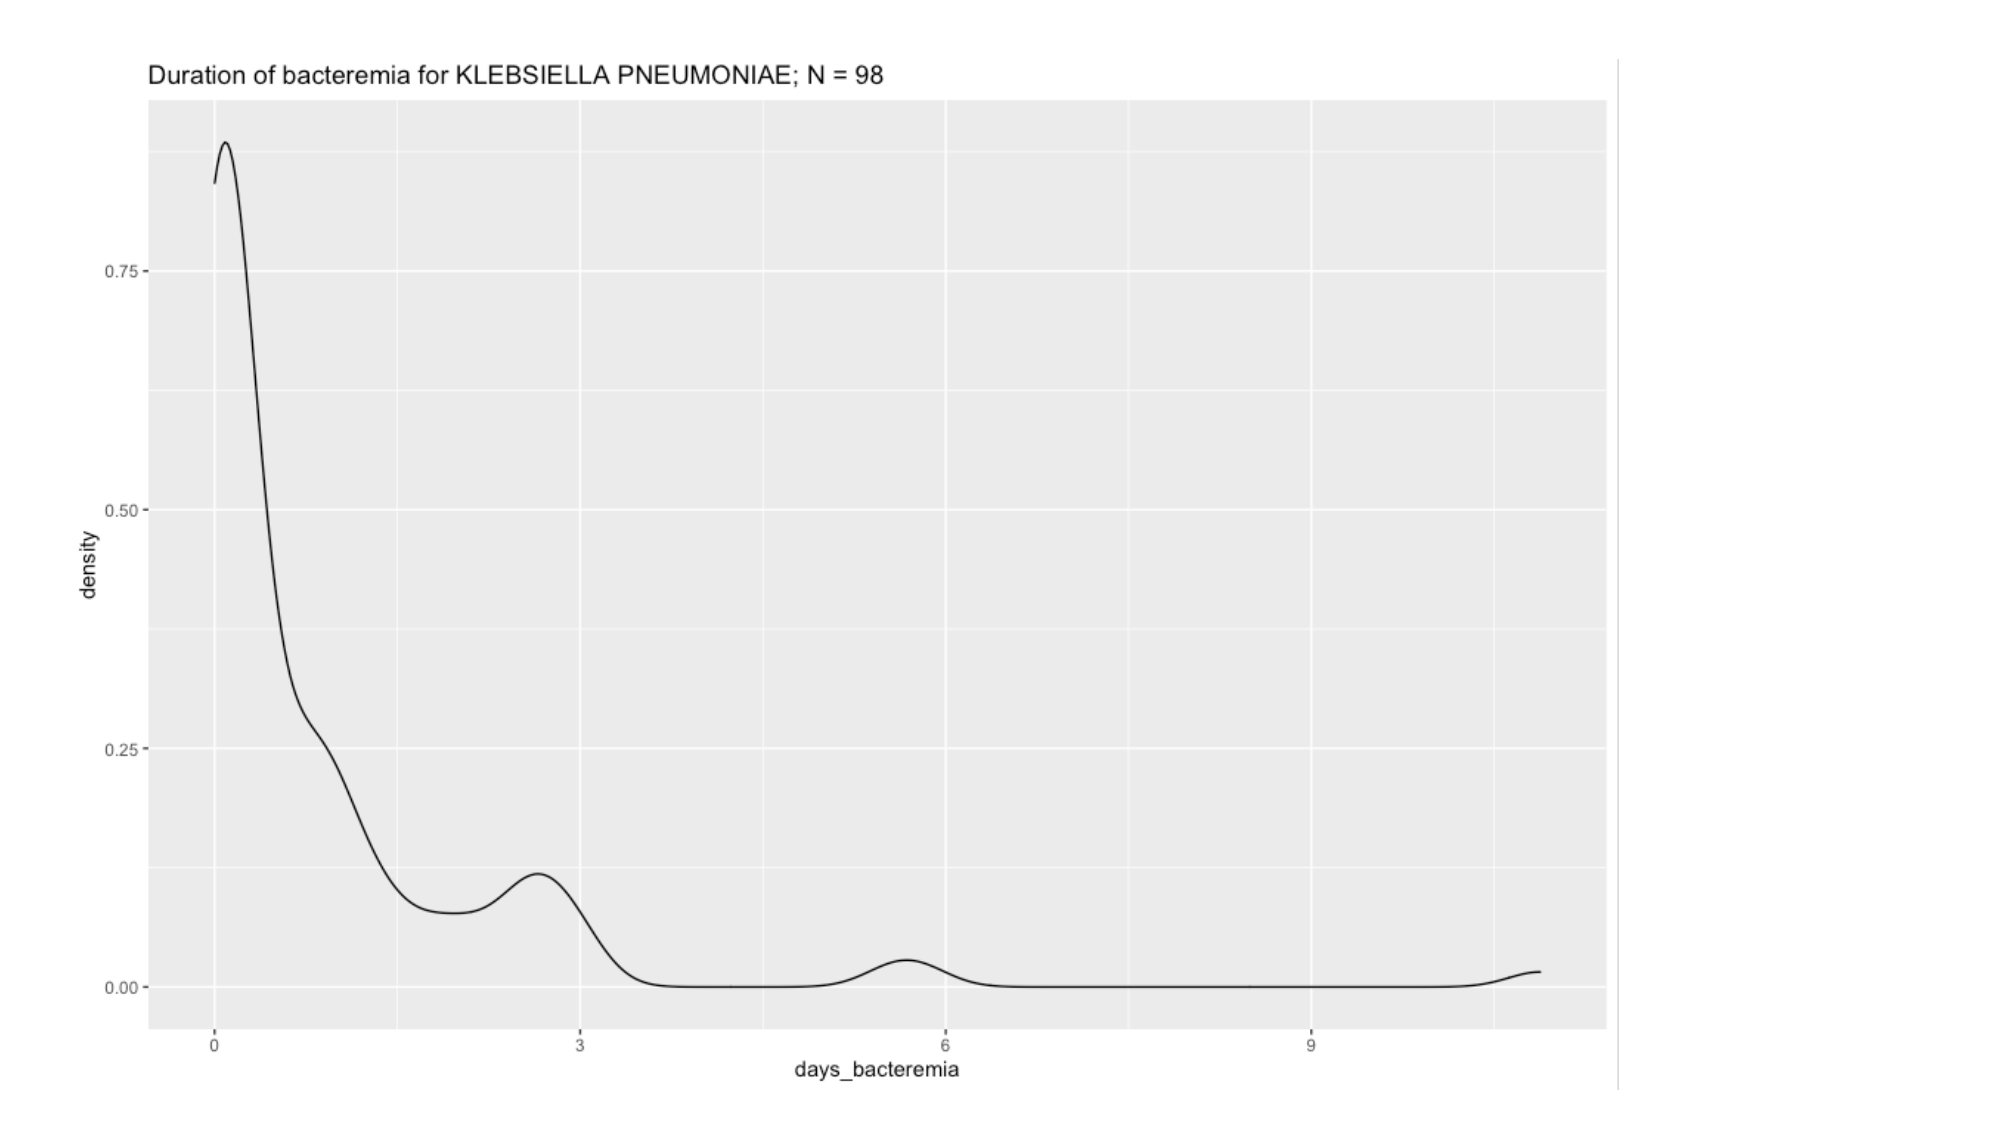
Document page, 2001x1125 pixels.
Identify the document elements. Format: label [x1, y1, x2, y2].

picture [69, 59, 1619, 1090]
